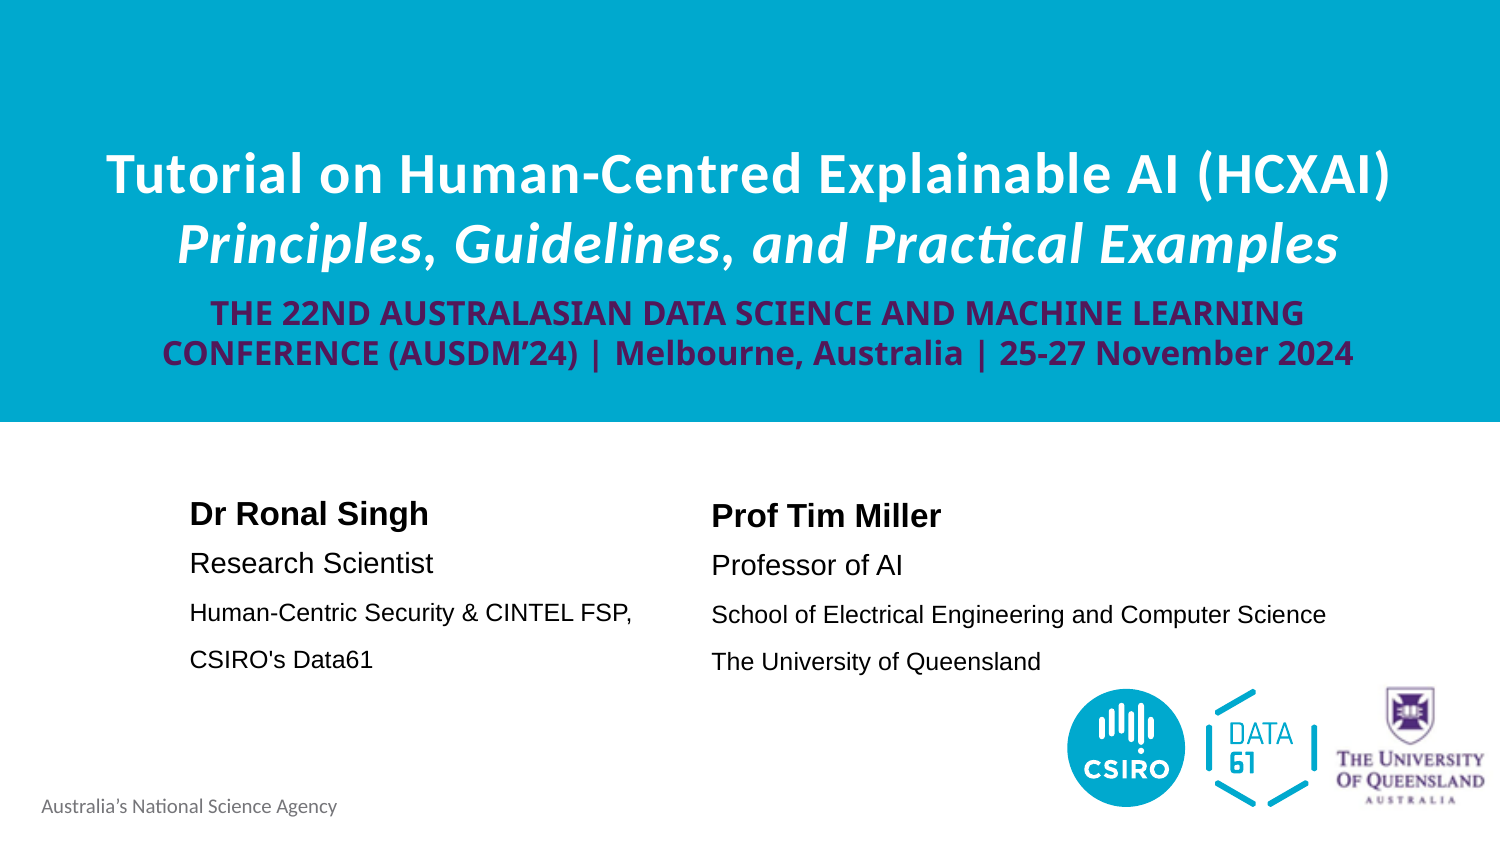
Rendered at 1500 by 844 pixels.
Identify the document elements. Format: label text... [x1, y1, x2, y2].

picture [1322, 656, 1500, 836]
text_box Prof Tim Miller Professor of AI School of Electrical Engineering and Computer Science The University of Queensland [710, 487, 1357, 676]
text_box Dr Ronal Singh Research Scientist Human-Centric Security & CINTEL FSP, CSIRO's Data61 [188, 485, 689, 674]
title Tutorial on Human-Centred Explainable AI (HCXAI) Principles, Guidelines, and Practical Examples [71, 134, 1445, 277]
text_box The 22nd Australasian Data Science and Machine Learning Conference (AusDM’24) | Melbourne, Australia | 25-27 November 2024 [71, 285, 1445, 380]
